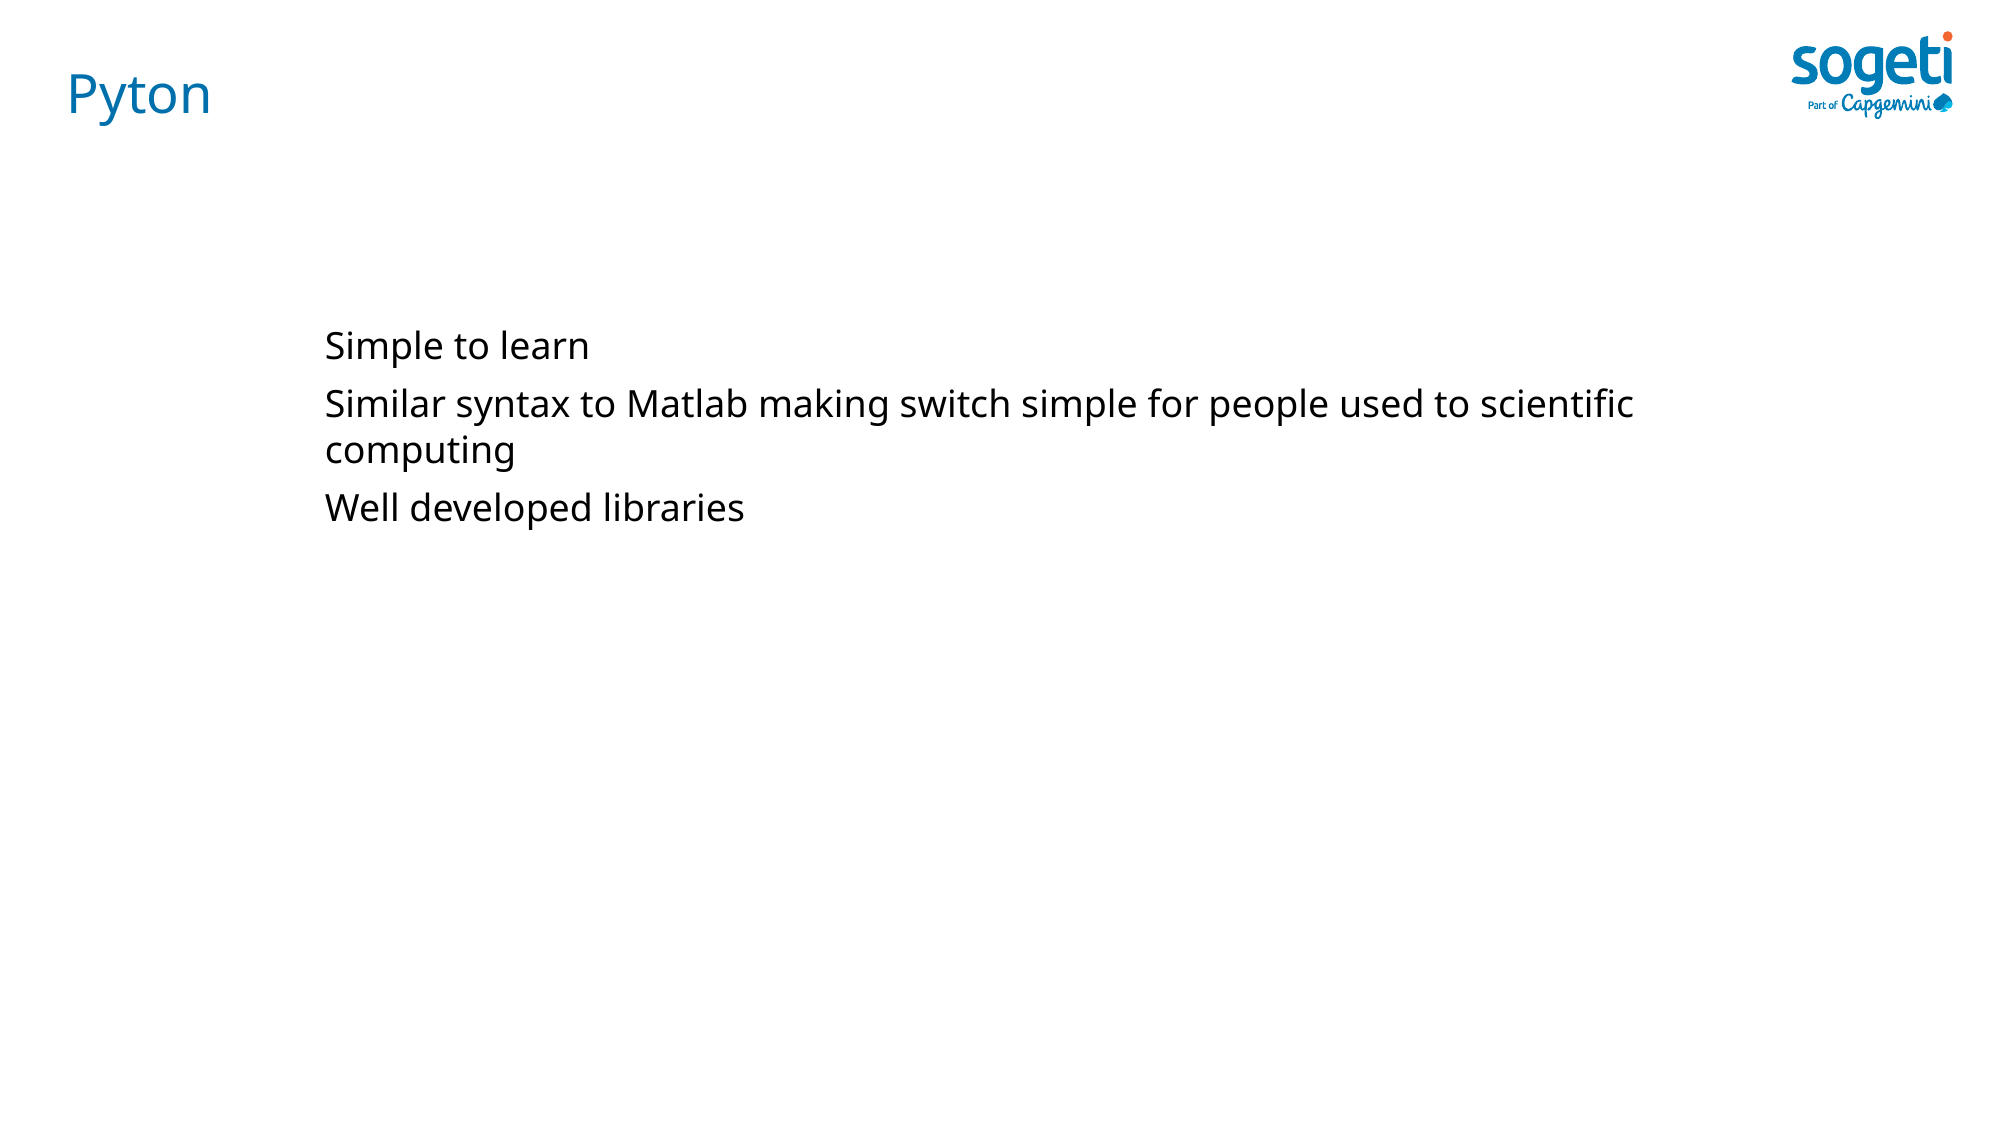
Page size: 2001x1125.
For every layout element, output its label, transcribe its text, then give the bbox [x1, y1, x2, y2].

text_box Pyton [66, 66, 1874, 208]
list Simple to learn Similar syntax to Matlab making switch simple for people used to scientific computing Well developed libraries [324, 262, 1675, 1005]
